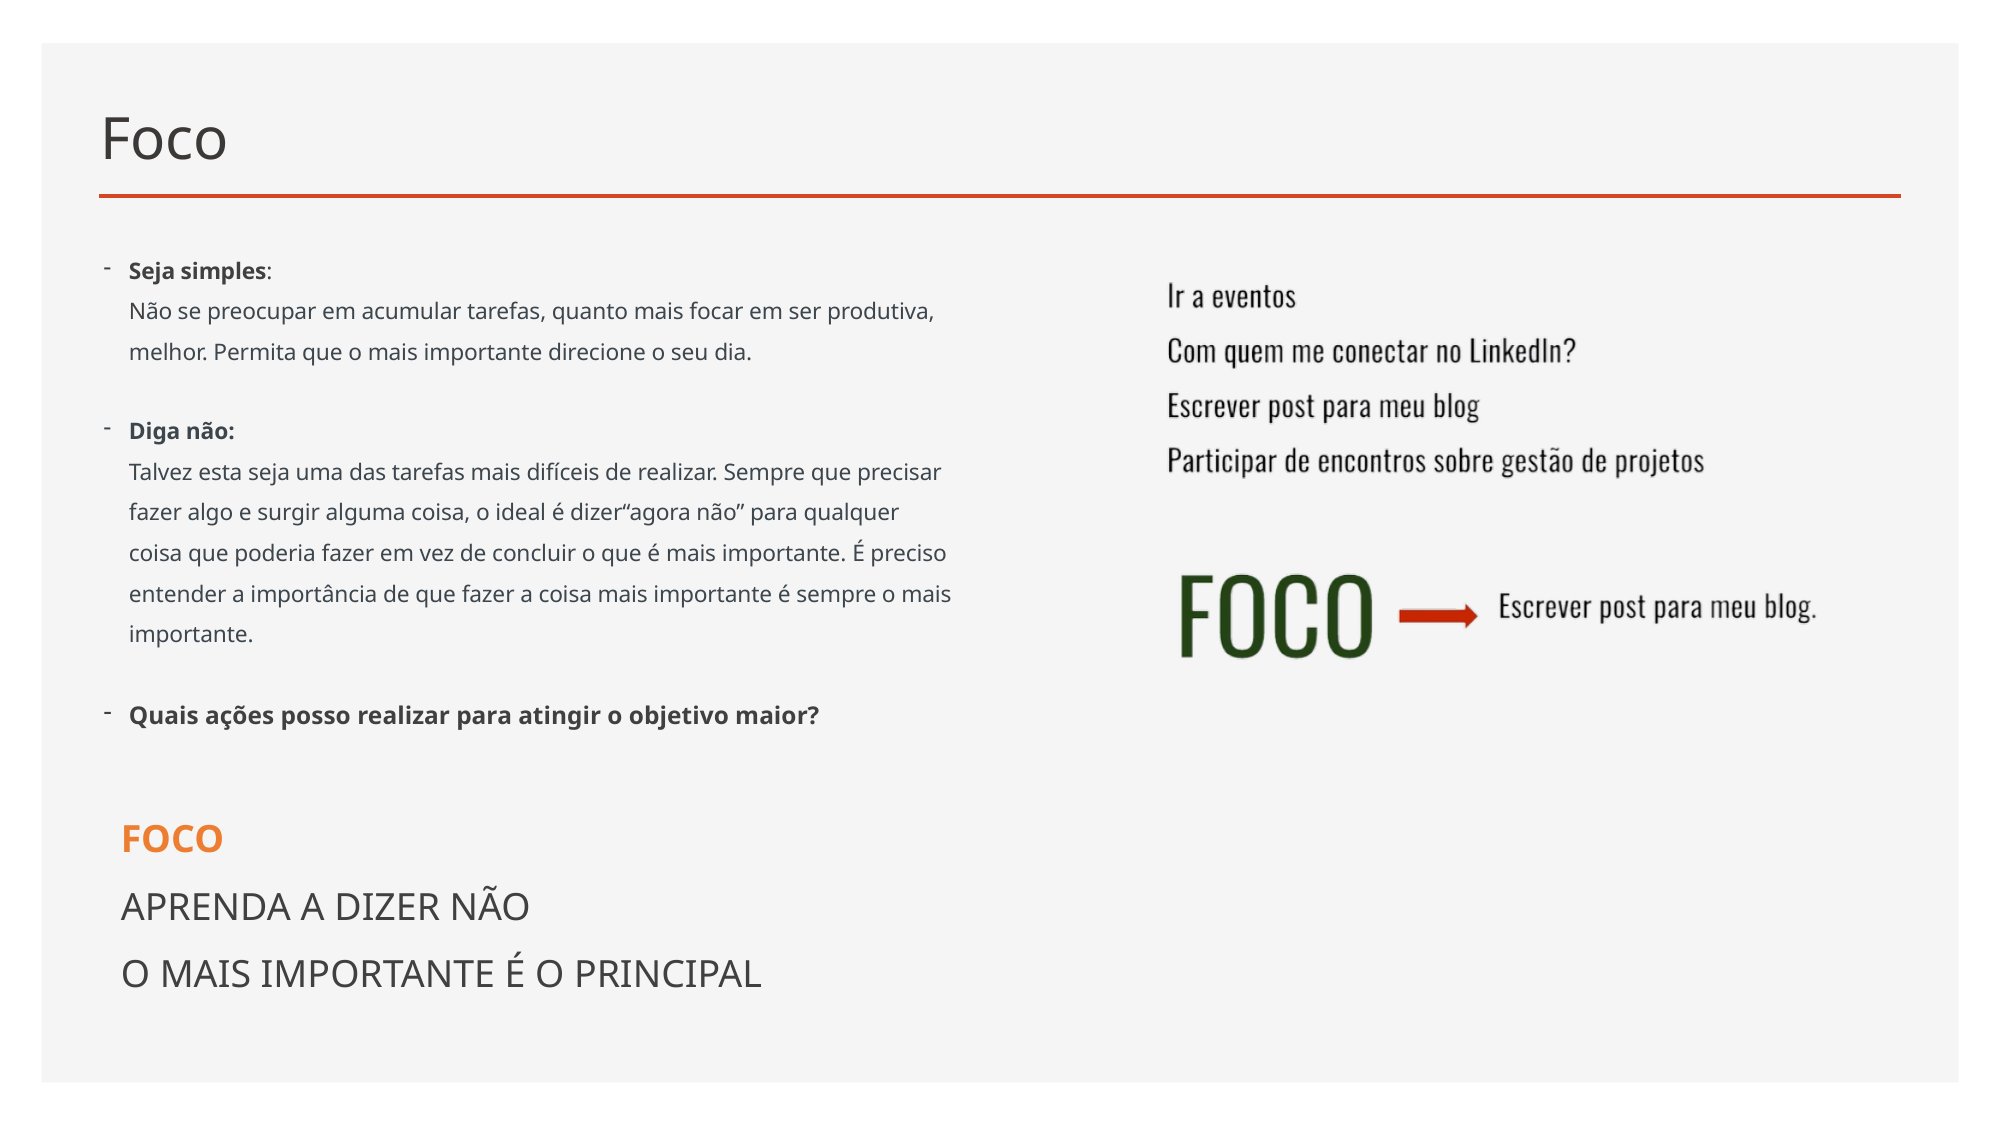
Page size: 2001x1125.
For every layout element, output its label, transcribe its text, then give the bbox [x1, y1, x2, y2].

title Foco [85, 73, 1214, 179]
list Seja simples: Não se preocupar em acumular tarefas, quanto mais focar em ser produtiva, melhor. Permita que o mais importante direcione o seu dia. Diga não: Talvez esta seja uma das tarefas mais difíceis de realizar. Sempre que precisar fazer algo e surgir alguma coisa, o ideal é dizer“agora não” para qualquer coisa que poderia fazer em vez de concluir o que é mais importante. É preciso entender a importância de que fazer a coisa mais importante é sempre o mais importante. Quais ações posso realizar para atingir o objetivo maior? [88, 235, 972, 744]
picture [1157, 250, 1912, 729]
text_box FOCO APRENDA A DIZER NÃO O MAIS IMPORTANTE É O PRINCIPAL [105, 785, 891, 1073]
